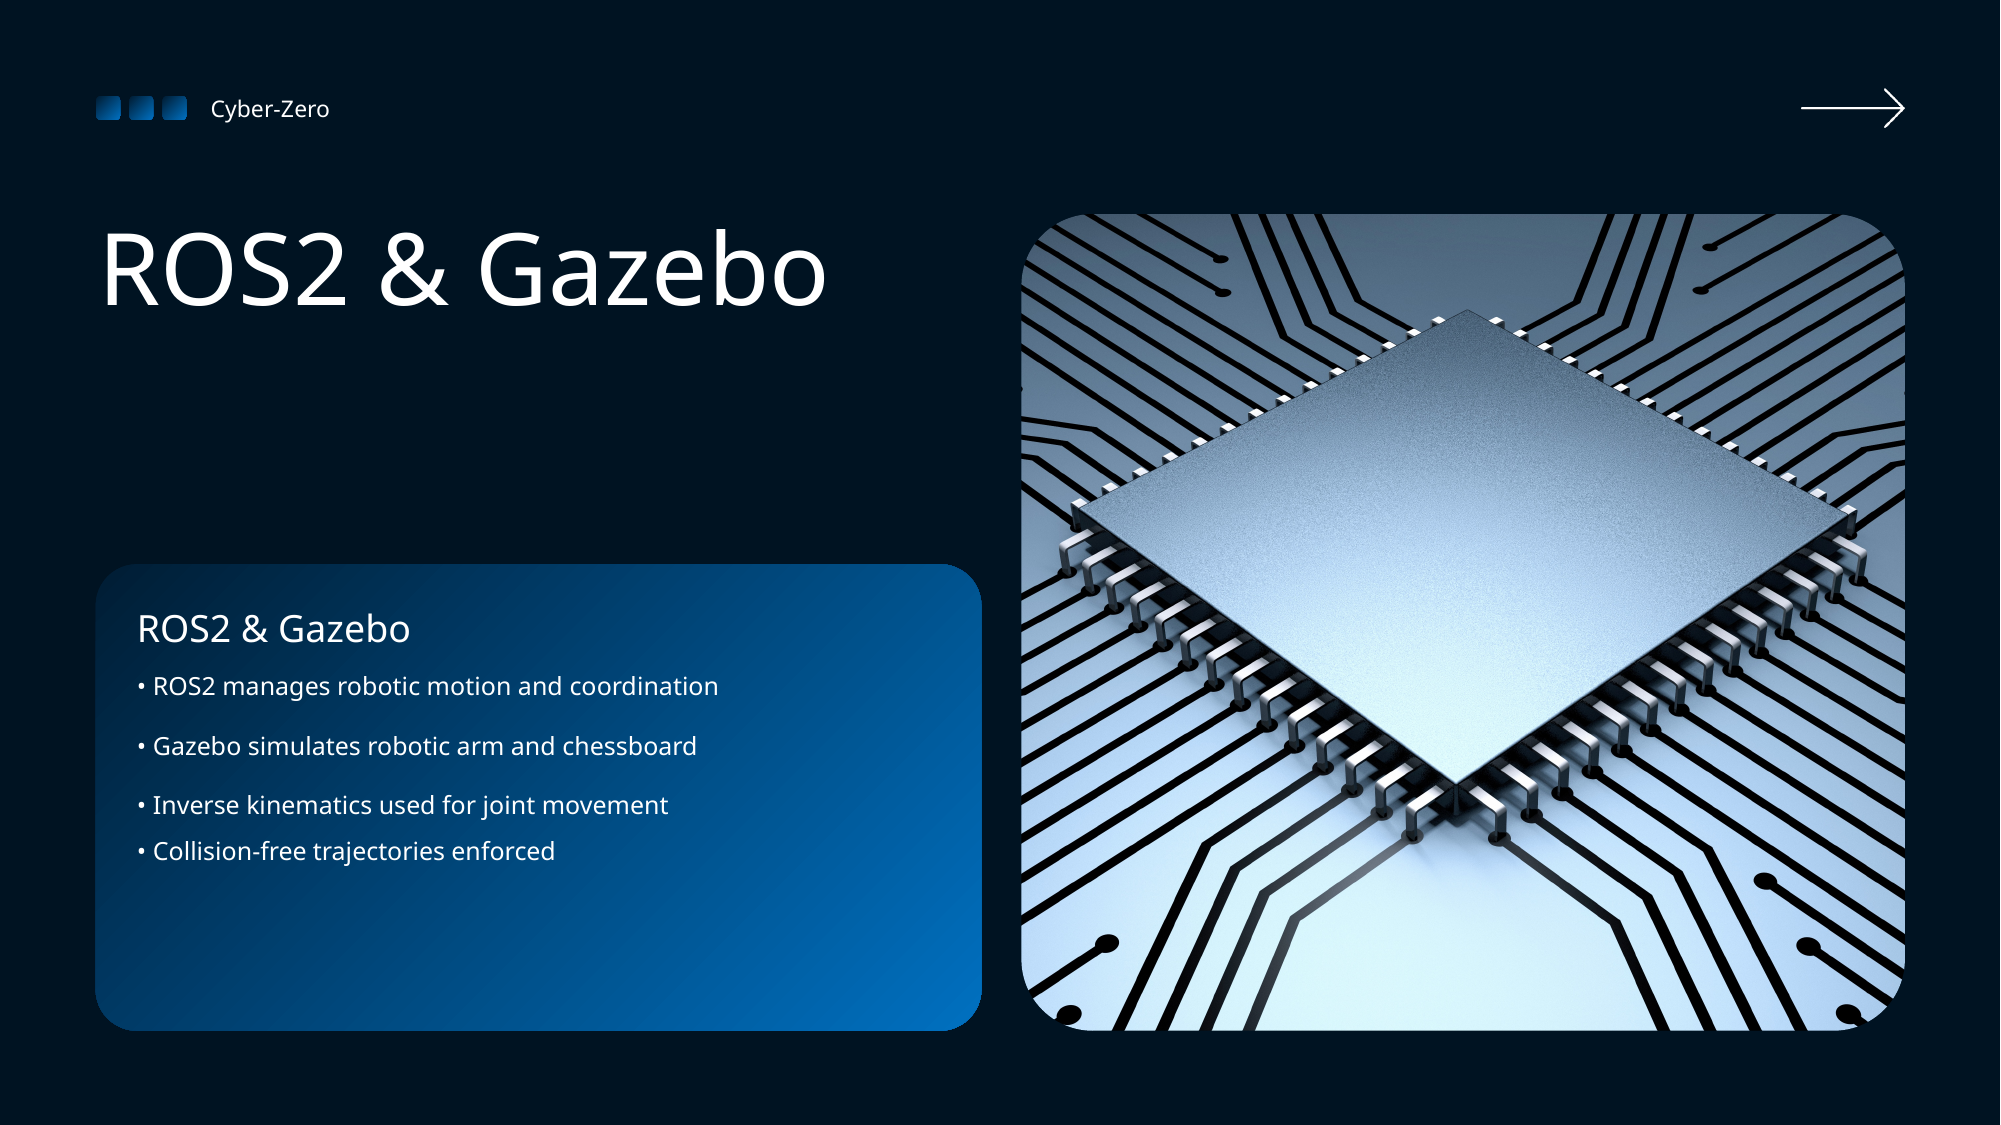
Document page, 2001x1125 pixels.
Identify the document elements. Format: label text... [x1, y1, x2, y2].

picture [1793, 48, 1912, 168]
title ROS2 & Gazebo [98, 218, 982, 437]
list • ROS2 manages robotic motion and coordination • Gazebo simulates robotic arm and chessboard • Inverse kinematics used for joint movement • Collision-free trajectories enforced [95, 670, 982, 1010]
picture [1020, 213, 1906, 1032]
list ROS2 & Gazebo [95, 564, 982, 664]
list Cyber-Zero [210, 94, 987, 122]
